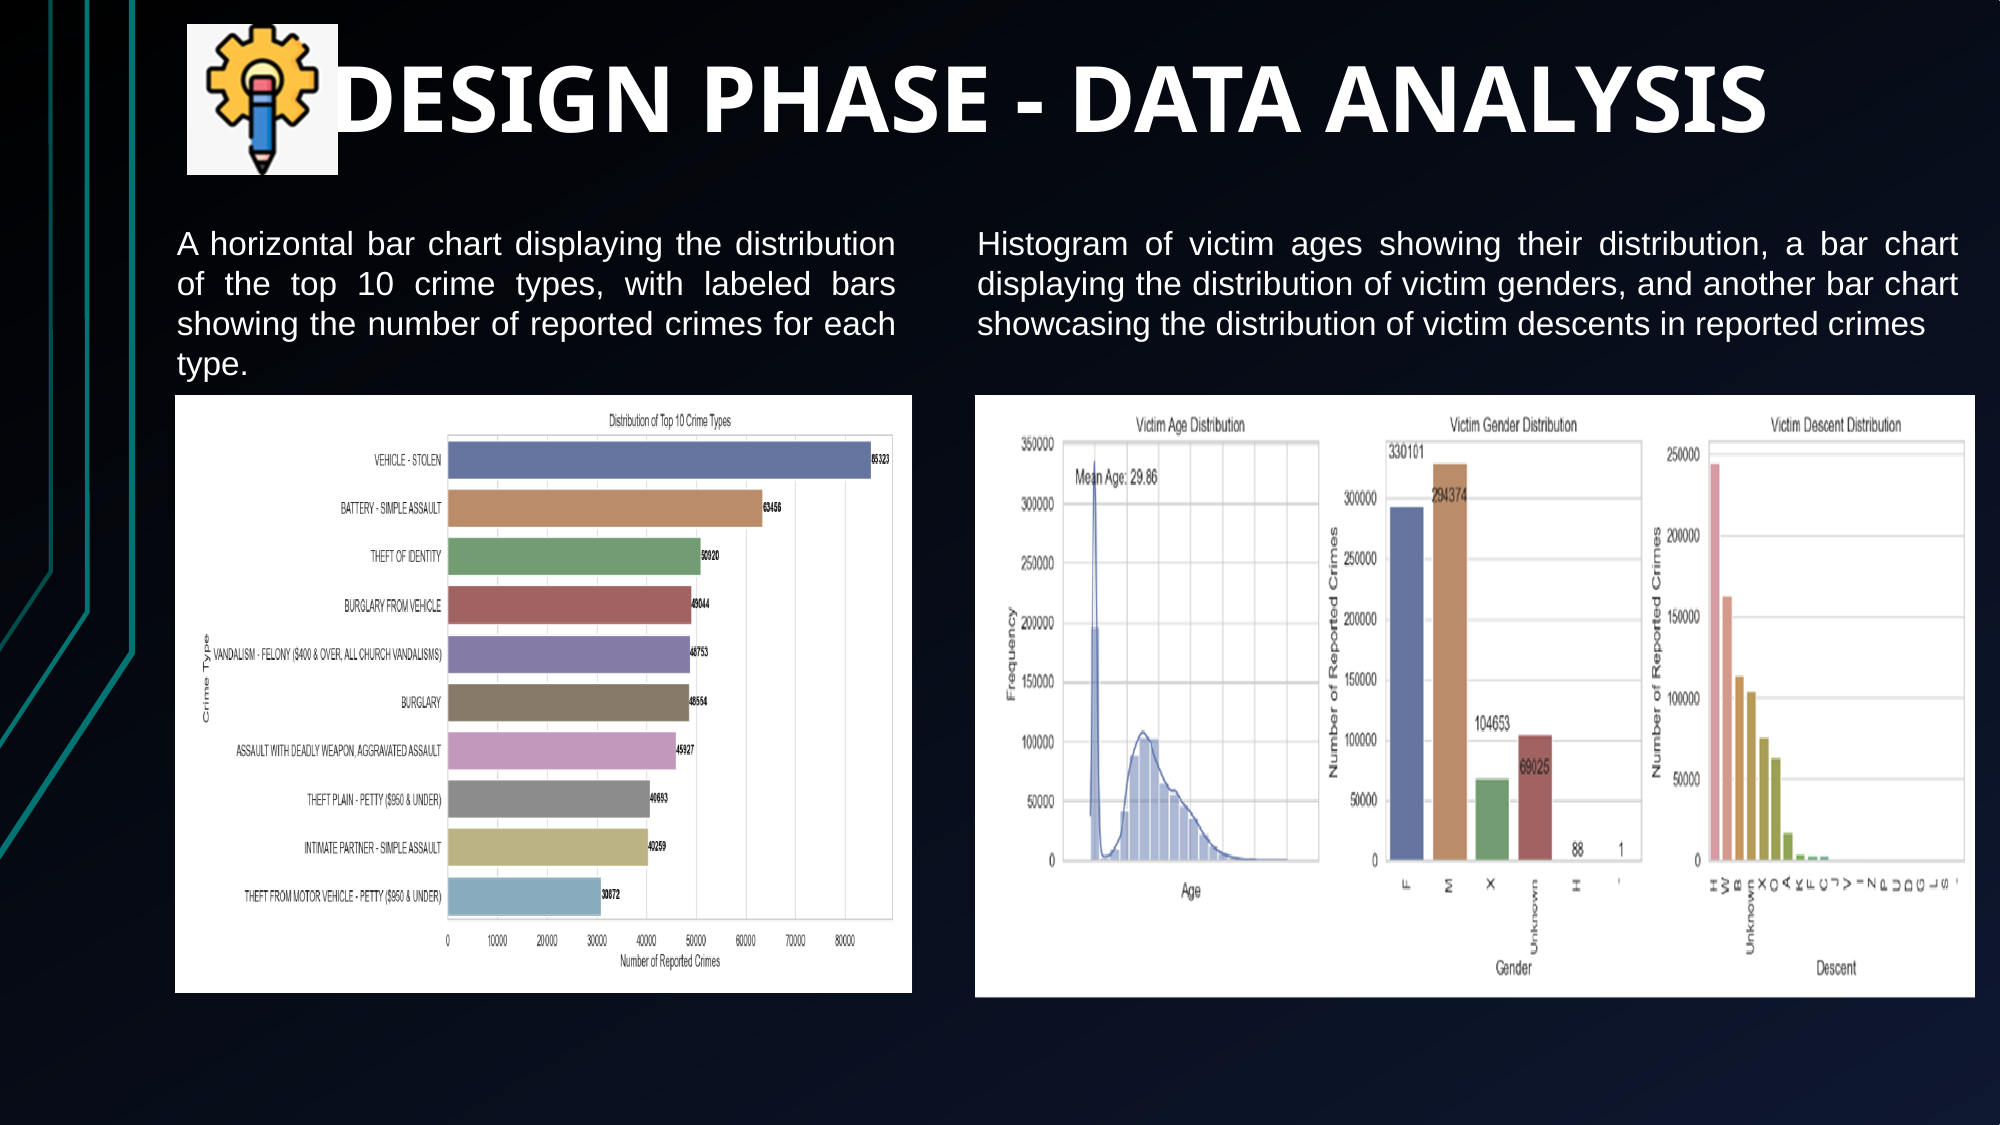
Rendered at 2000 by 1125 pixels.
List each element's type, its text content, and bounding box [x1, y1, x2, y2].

text_box Histogram of victim ages showing their distribution, a bar chart displaying the distribution of victim genders, and another bar chart showcasing the distribution of victim descents in reported crimes [962, 214, 1975, 390]
picture [974, 395, 1976, 1001]
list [174, 395, 913, 993]
picture [186, 24, 338, 176]
title DESIGN PHASE - DATA ANALYSIS [344, 24, 1900, 180]
text_box A horizontal bar chart displaying the distribution of the top 10 crime types, with labeled bars showing the number of reported crimes for each type. [162, 214, 913, 430]
